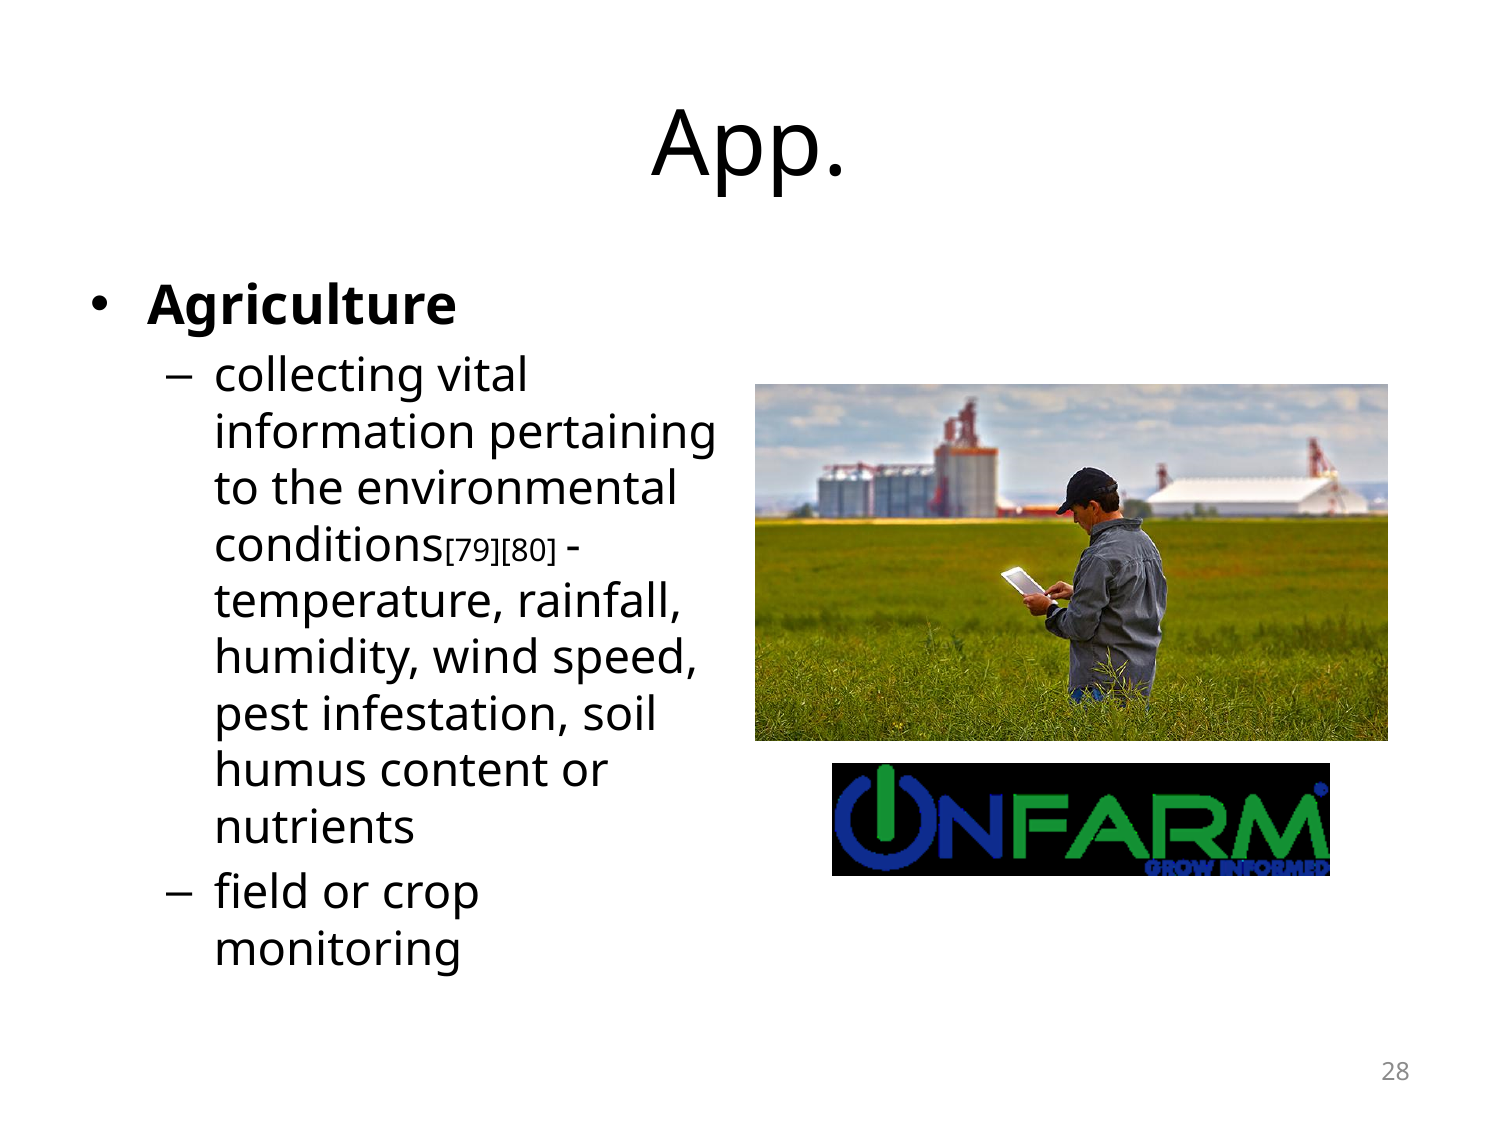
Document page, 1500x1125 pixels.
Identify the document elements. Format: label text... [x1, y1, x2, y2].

title App. [75, 45, 1425, 233]
slide_number 28 [1074, 1042, 1425, 1103]
picture [832, 763, 1330, 876]
list Agriculture collecting vital information pertaining to the environmental conditions[79][80] - temperature, rainfall, humidity, wind speed, pest infestation, soil humus content or nutrients field or crop monitoring [75, 262, 738, 1005]
picture [754, 384, 1389, 741]
